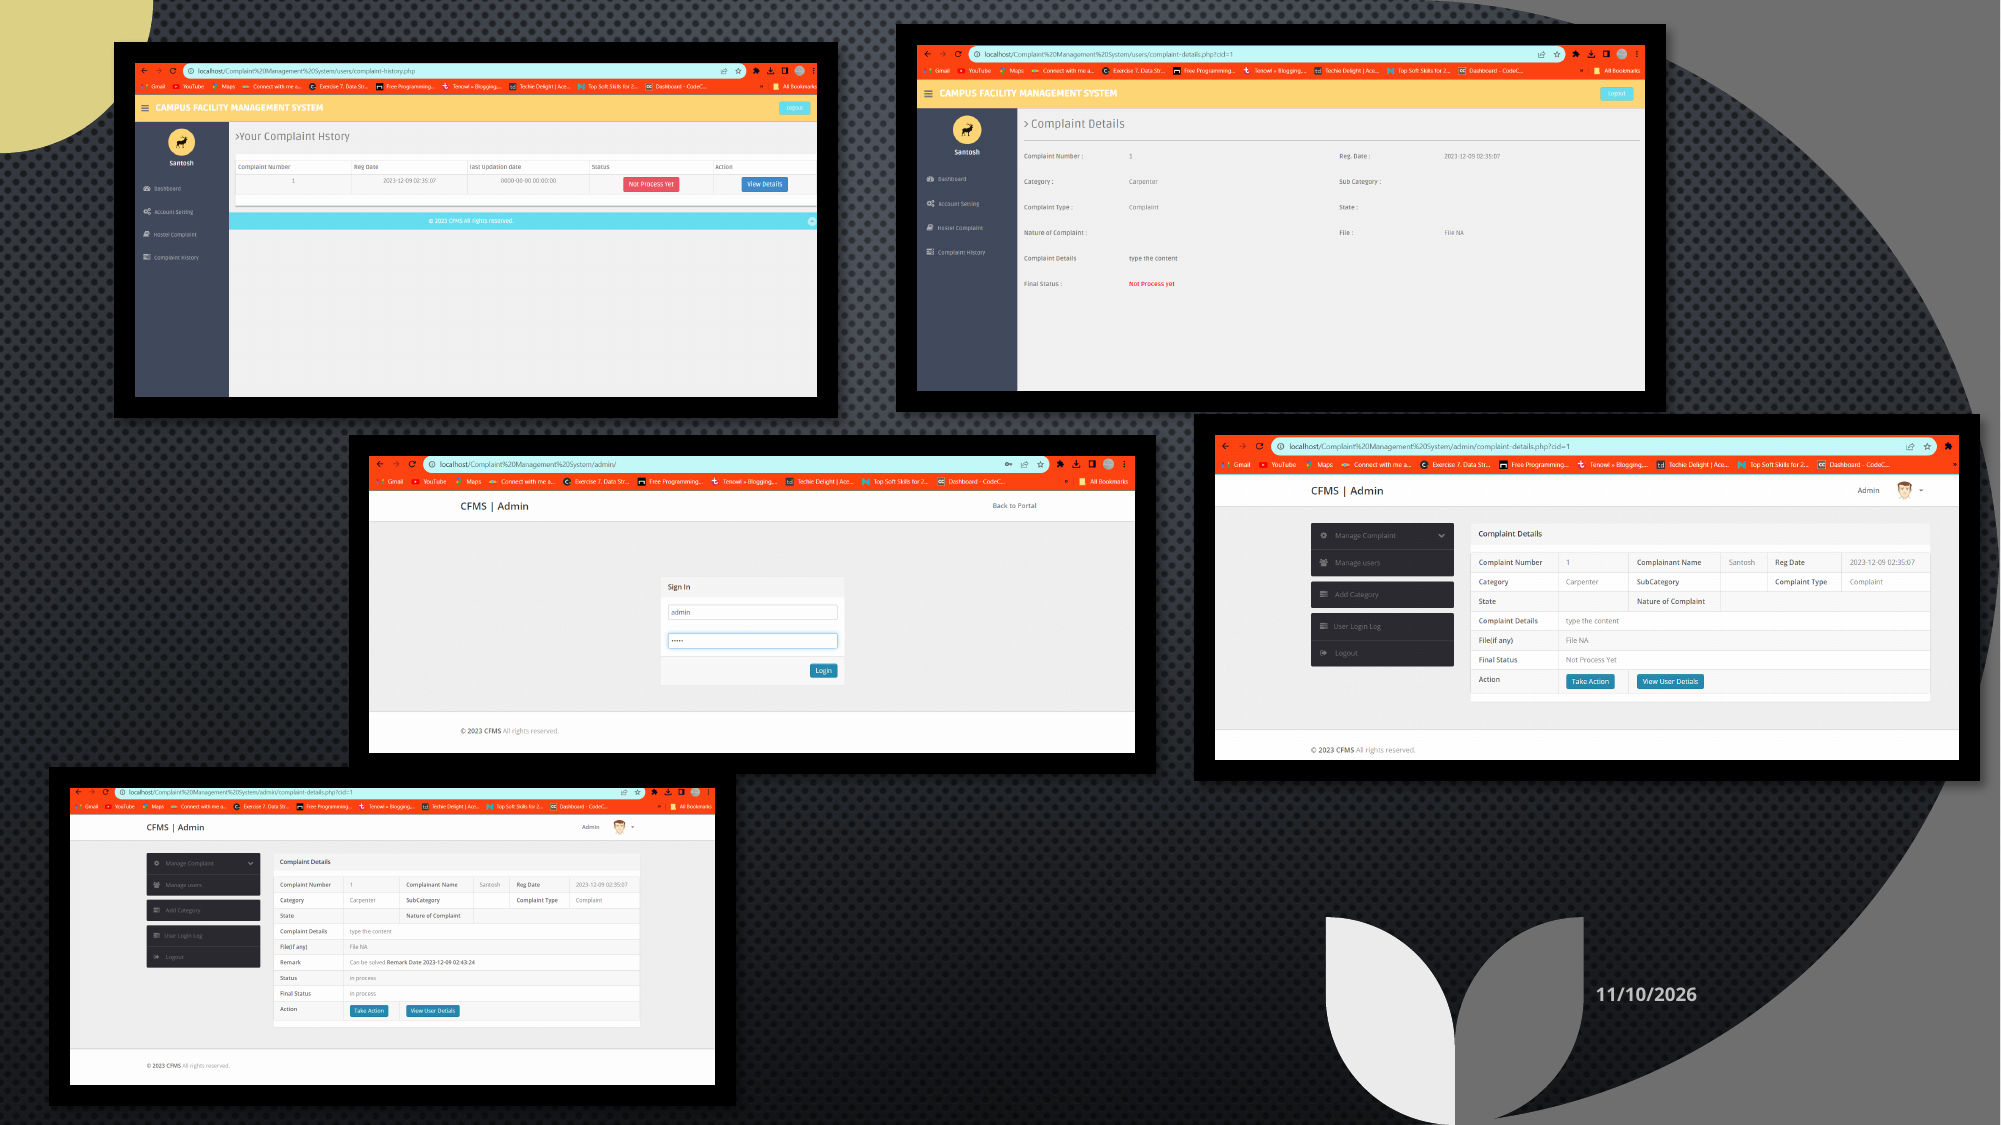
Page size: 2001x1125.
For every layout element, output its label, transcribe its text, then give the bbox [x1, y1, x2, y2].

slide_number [1449, 965, 1713, 1025]
footer PRESENTATION TITLE [748, 965, 1425, 1025]
slide_number 5 [1724, 965, 1816, 1025]
picture [1214, 434, 1960, 761]
picture [916, 44, 1646, 392]
picture [369, 455, 1136, 754]
picture [69, 787, 716, 1086]
picture [134, 62, 818, 398]
